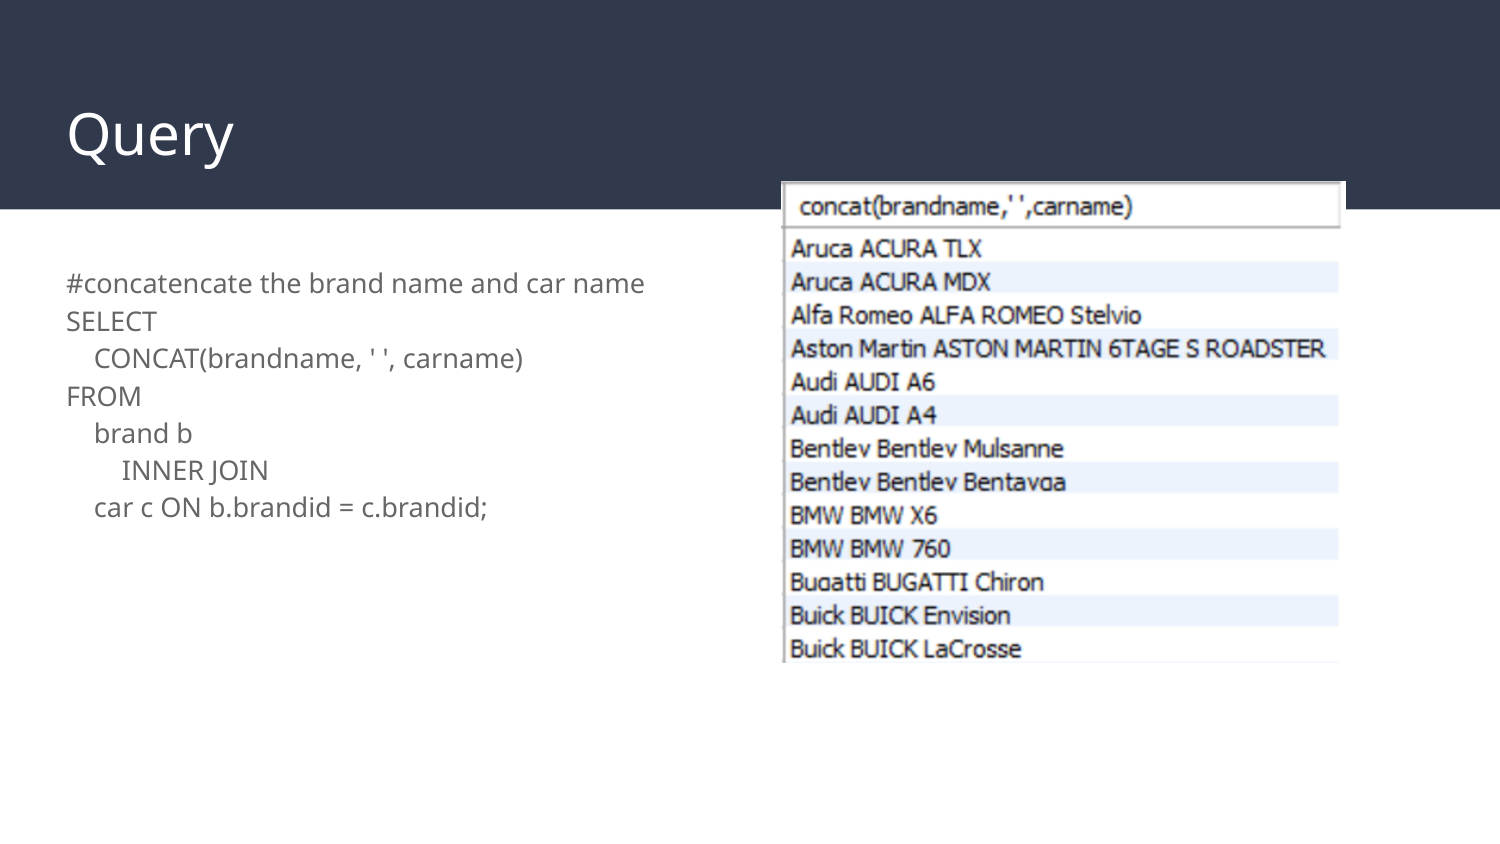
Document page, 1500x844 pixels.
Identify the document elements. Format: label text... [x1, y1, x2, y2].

title Query [51, 82, 1449, 185]
list #concatencate the brand name and car name SELECT CONCAT(brandname, ' ', carname) FROM brand b INNER JOIN car c ON b.brandid = c.brandid; [51, 247, 708, 752]
picture [780, 181, 1346, 663]
